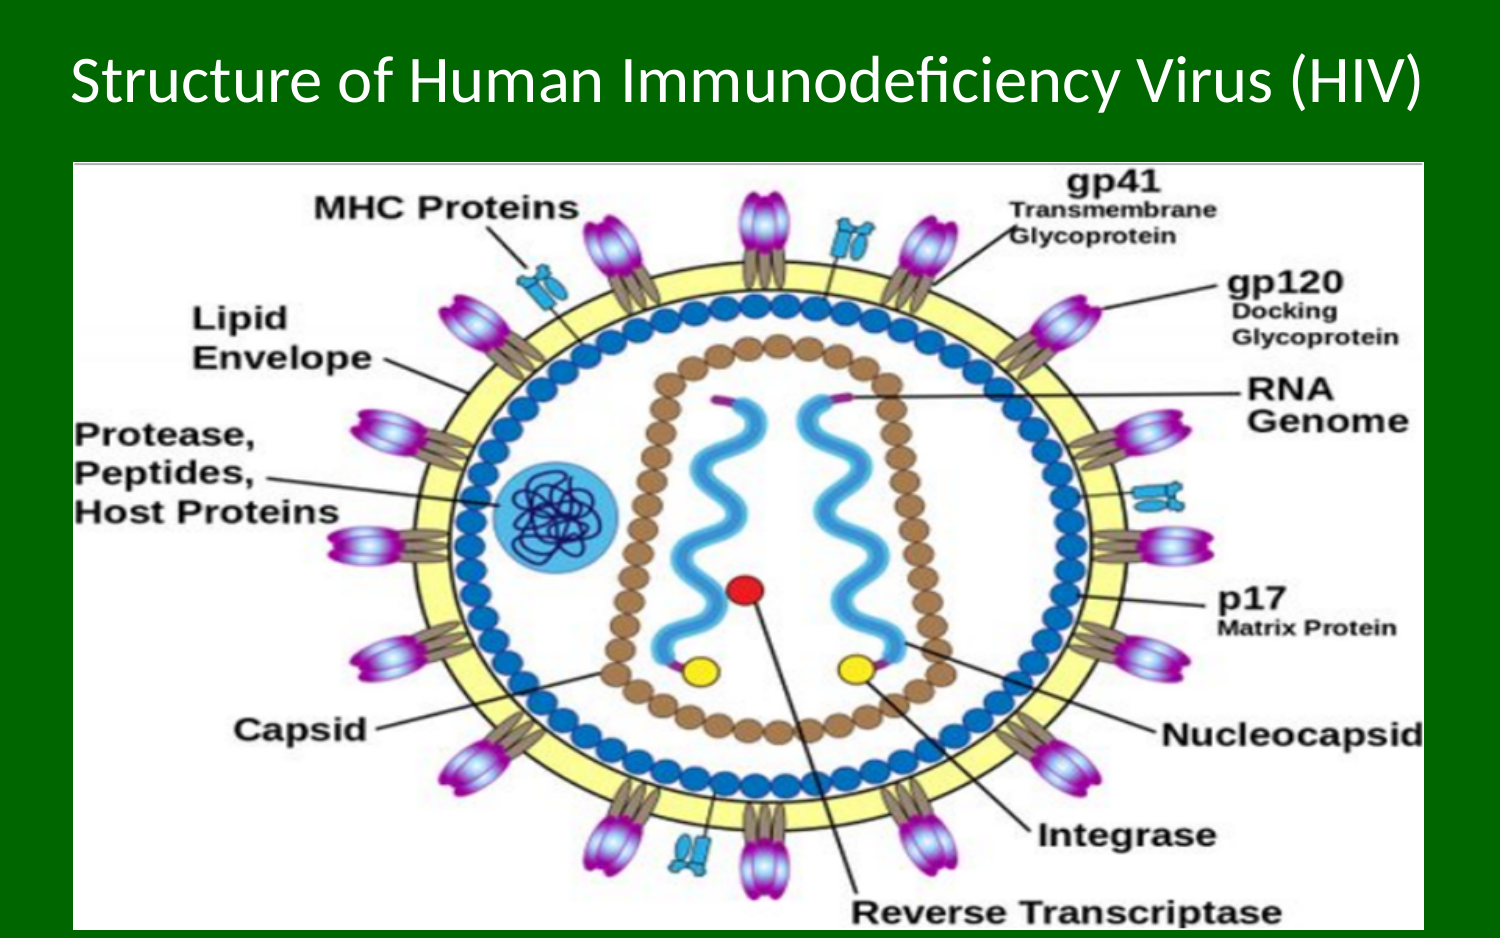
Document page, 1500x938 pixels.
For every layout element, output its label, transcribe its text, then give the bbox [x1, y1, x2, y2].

title Structure of Human Immunodeficiency Virus (HIV) [0, 19, 1499, 132]
picture [72, 161, 1424, 930]
